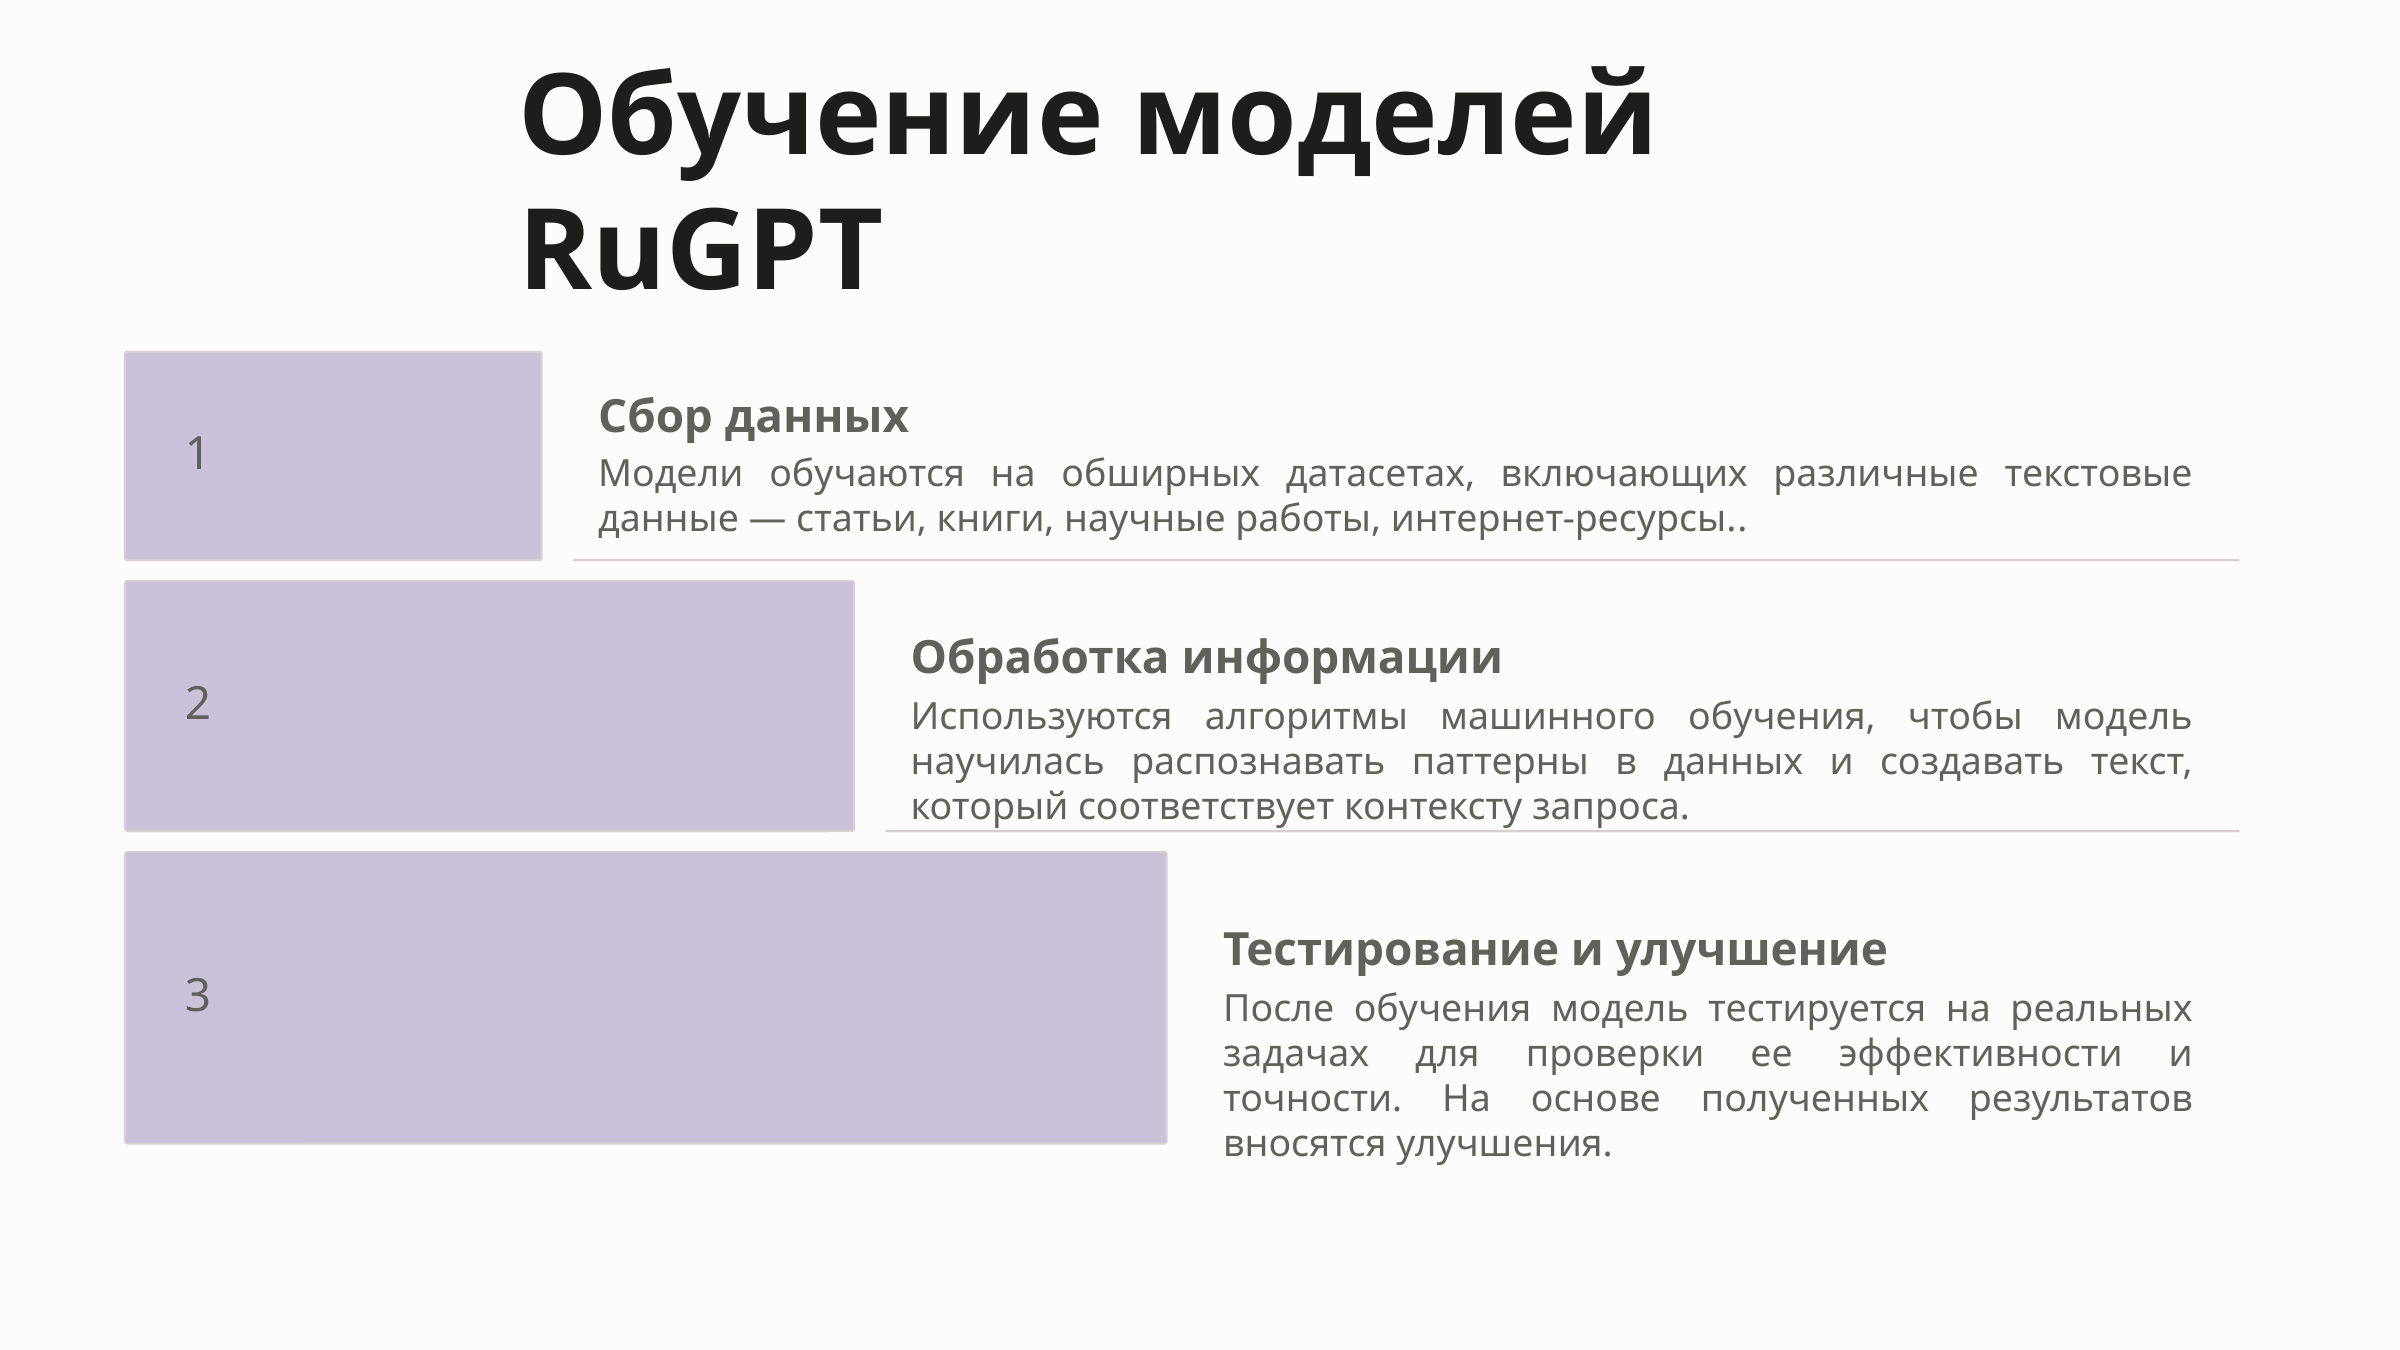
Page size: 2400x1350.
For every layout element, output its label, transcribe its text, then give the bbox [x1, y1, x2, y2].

text_box Обучение моделей RuGPT [503, 34, 1914, 320]
text_box Обработка информации [895, 620, 2134, 685]
text_box 2 [184, 628, 212, 729]
text_box [124, 580, 855, 832]
text_box Тестирование и улучшение [1208, 912, 2400, 982]
text_box После обучения модель тестируется на реальных задачах для проверки ее эффективности и точности. На основе полученных результатов вносятся улучшения. [1208, 976, 2209, 1172]
text_box Используются алгоритмы машинного обучения, чтобы модель научилась распознавать паттерны в данных и создавать текст, который соответствует контексту запроса. [895, 685, 2209, 835]
text_box [124, 851, 1168, 1145]
text_box [884, 829, 895, 833]
text_box 1 [184, 378, 212, 479]
text_box 3 [184, 920, 212, 1021]
text_box [2209, 829, 2241, 833]
text_box Сбор данных [583, 378, 1821, 441]
text_box [124, 351, 543, 561]
text_box [572, 558, 2241, 562]
text_box Модели обучаются на обширных датасетах, включающих различные текстовые данные — статьи, книги, научные работы, интернет-ресурсы.. [583, 441, 2209, 547]
